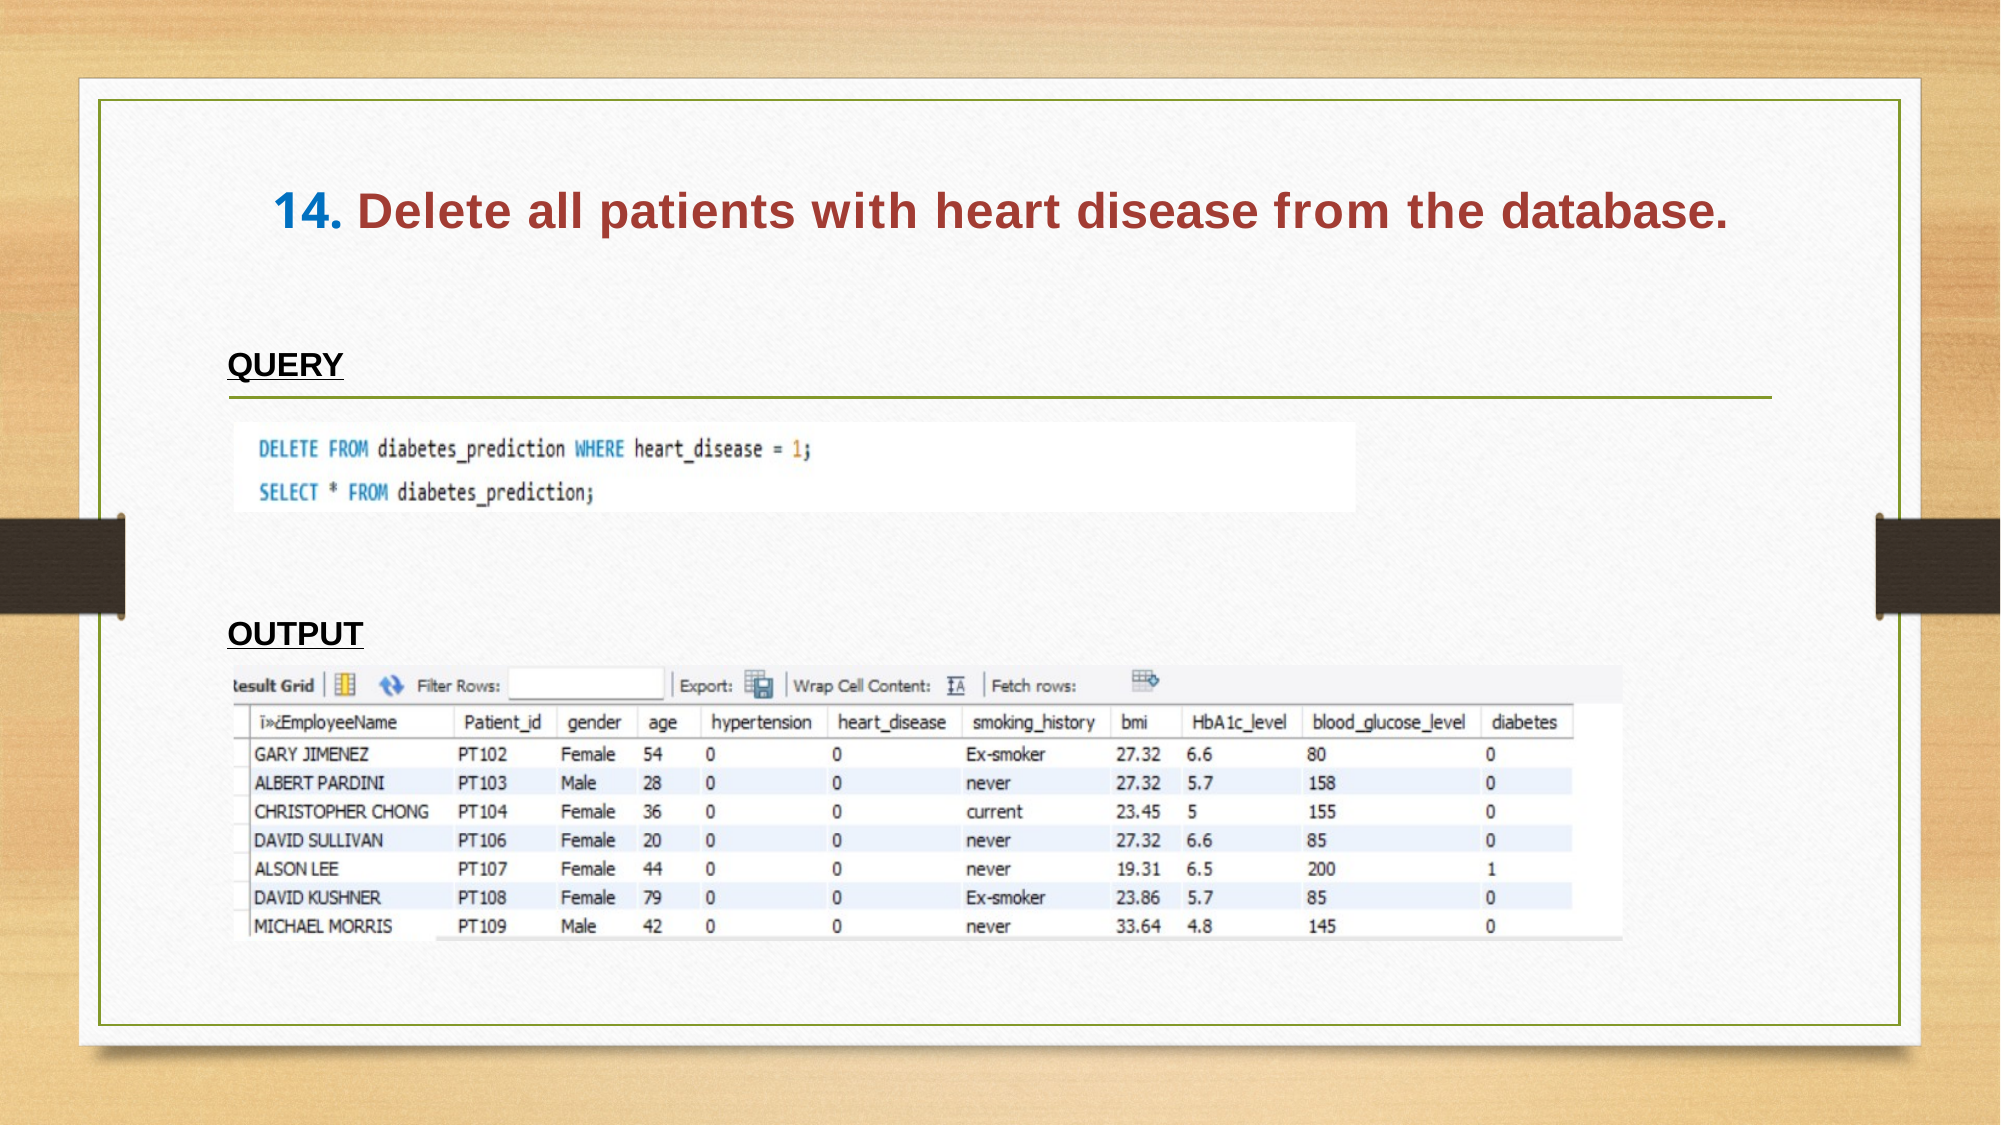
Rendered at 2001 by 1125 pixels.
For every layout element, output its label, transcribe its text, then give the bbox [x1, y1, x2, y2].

title 14. Delete all patients with heart disease from the database. [212, 142, 1788, 275]
text_box OUTPUT [212, 604, 755, 660]
text_box QUERY [212, 336, 755, 391]
picture [0, 0, 2001, 1125]
